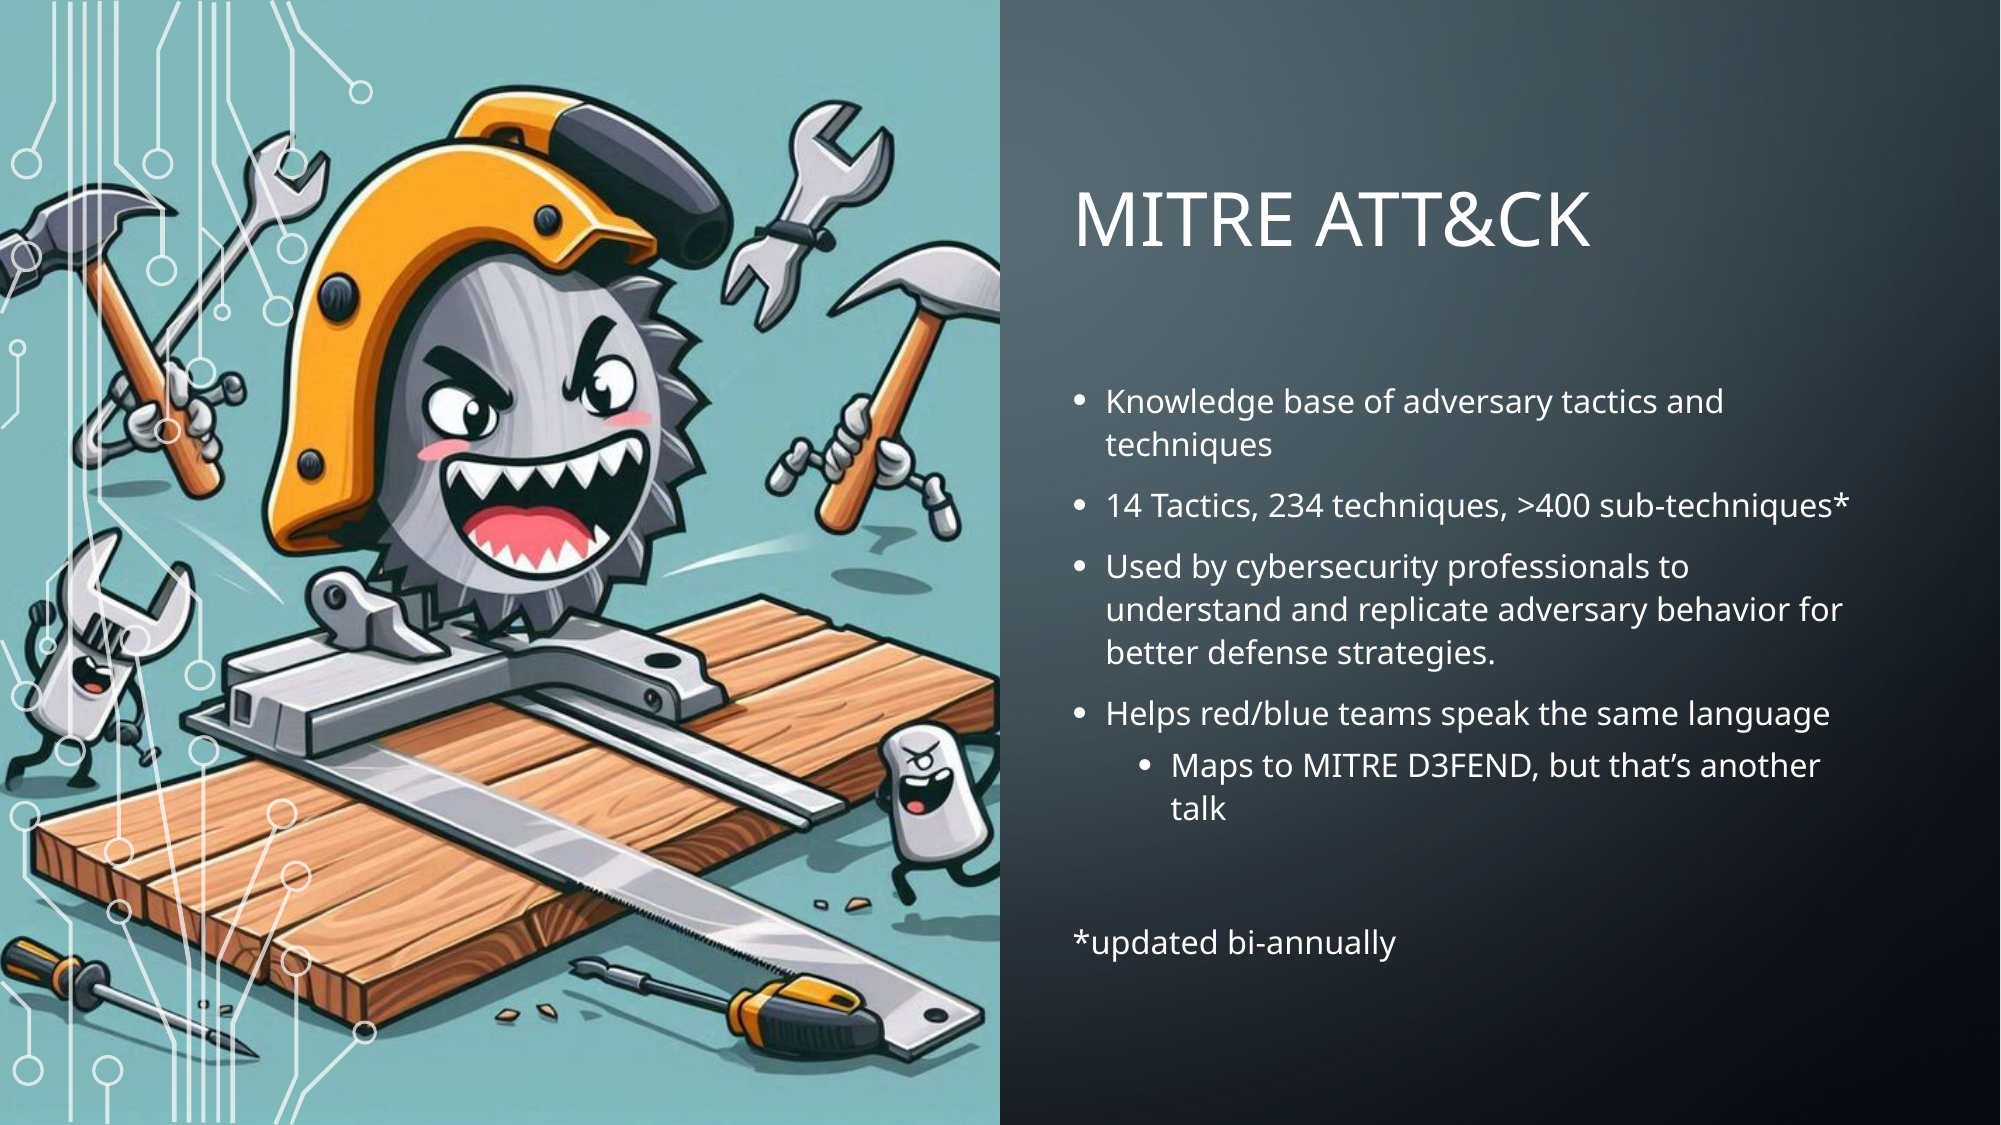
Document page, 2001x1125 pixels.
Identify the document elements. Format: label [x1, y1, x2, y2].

text_box [0, 0, 379, 1125]
text_box [1001, 0, 2000, 1125]
picture [379, 0, 1001, 1125]
